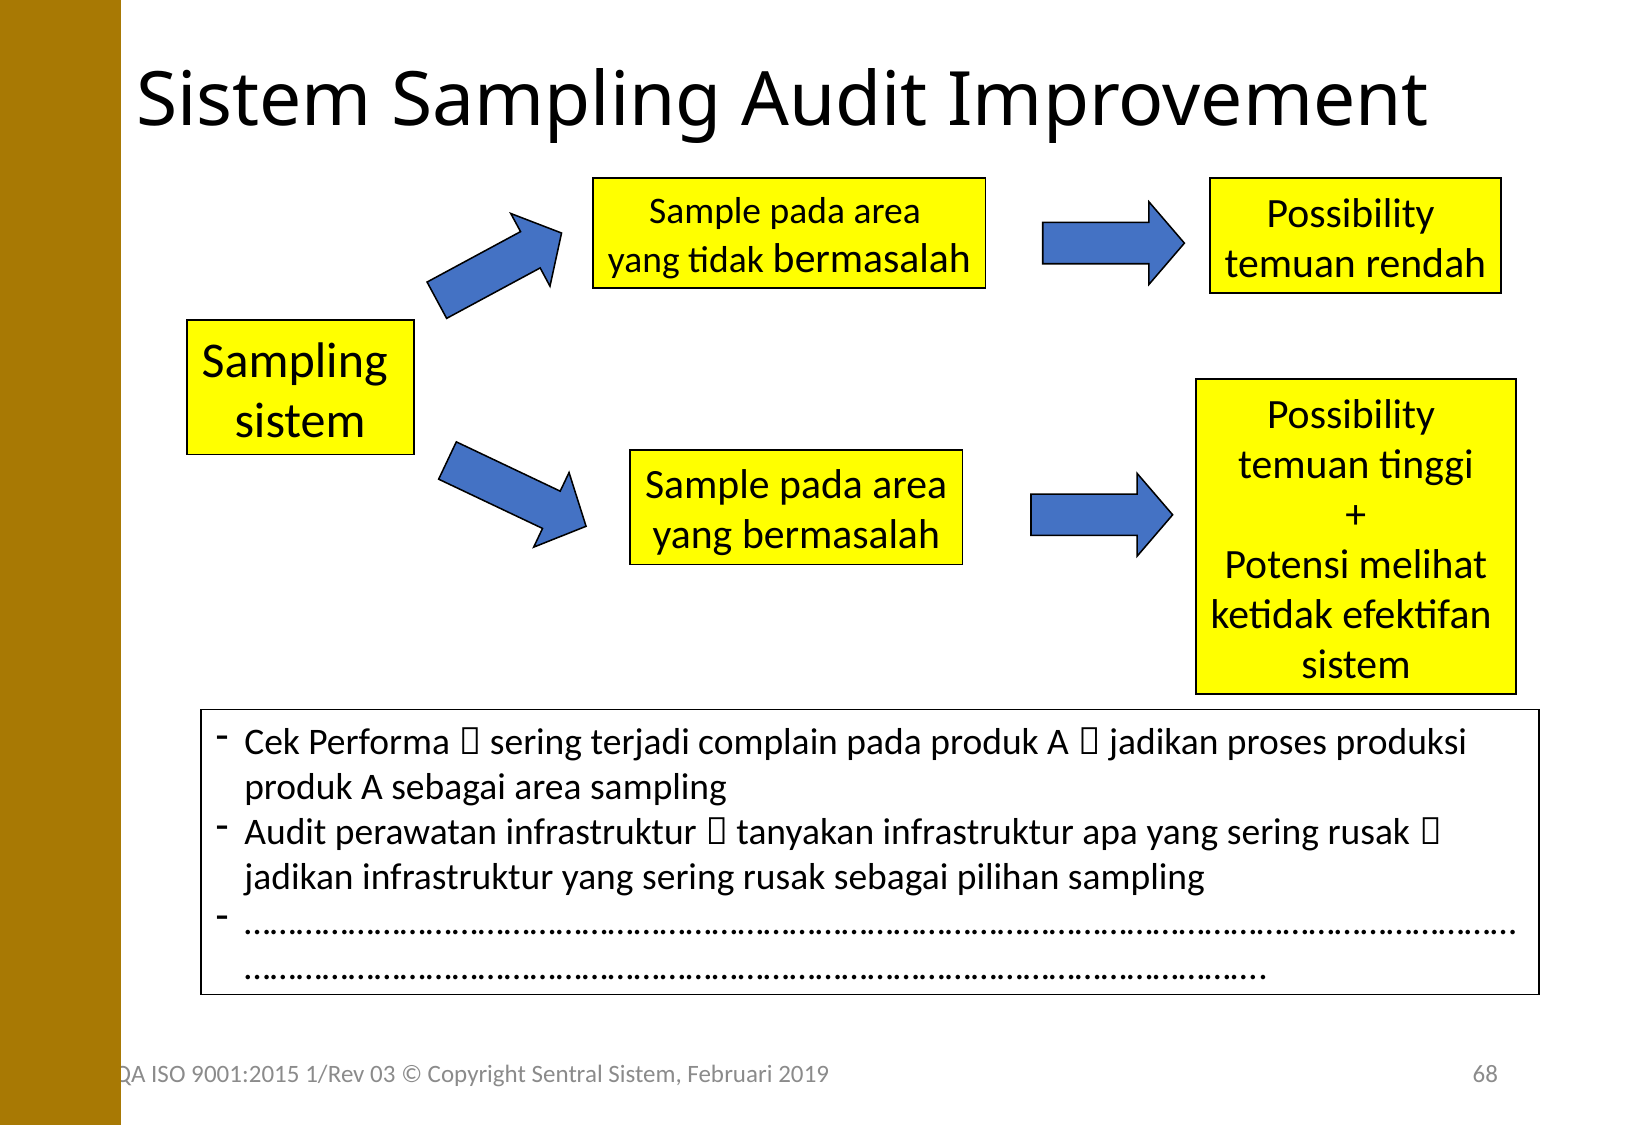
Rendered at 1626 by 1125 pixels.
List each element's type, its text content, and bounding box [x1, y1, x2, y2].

text_box Sample pada area yang bermasalah [630, 449, 963, 565]
footer IQA ISO 9001:2015 1/Rev 03 © Copyright Sentral Sistem, Februari 2019 [93, 1042, 1087, 1103]
text_box Cek Performa  sering terjadi complain pada produk A  jadikan proses produksi produk A sebagai area sampling Audit perawatan infrastruktur  tanyakan infrastruktur apa yang sering rusak  jadikan infrastruktur yang sering rusak sebagai pilihan sampling …………………………………………………………………………………………………………………………………………………………………………………………………………………………………………. [201, 709, 1539, 995]
title Sistem Sampling Audit Improvement [122, 7, 1584, 195]
text_box [1030, 473, 1173, 557]
text_box [427, 213, 562, 319]
text_box Possibility temuan tinggi + Potensi melihat ketidak efektifan sistem [1195, 378, 1516, 694]
text_box [0, 0, 122, 1125]
text_box [438, 441, 587, 548]
text_box [1042, 201, 1185, 285]
text_box Sampling sistem [186, 319, 414, 455]
text_box Sample pada area yang tidak bermasalah [592, 178, 986, 288]
text_box Possibility temuan rendah [1209, 178, 1502, 293]
slide_number 68 [1147, 1042, 1514, 1103]
